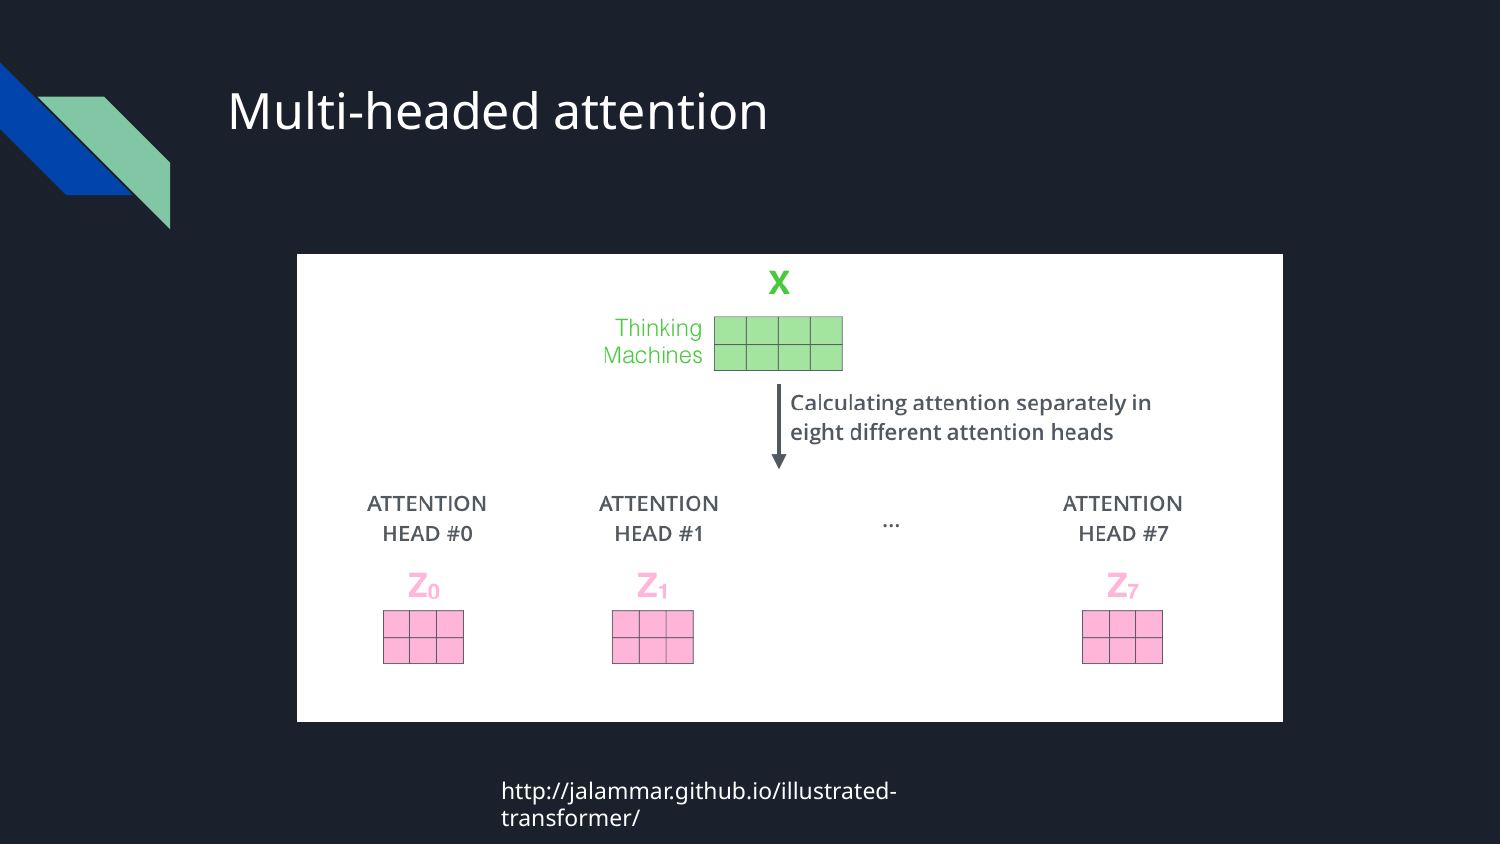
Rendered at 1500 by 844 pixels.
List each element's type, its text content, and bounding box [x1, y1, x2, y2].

picture [297, 253, 1283, 722]
title Multi-headed attention [212, 64, 1368, 215]
text_box http://jalammar.github.io/illustrated-transformer/ [485, 761, 1015, 844]
